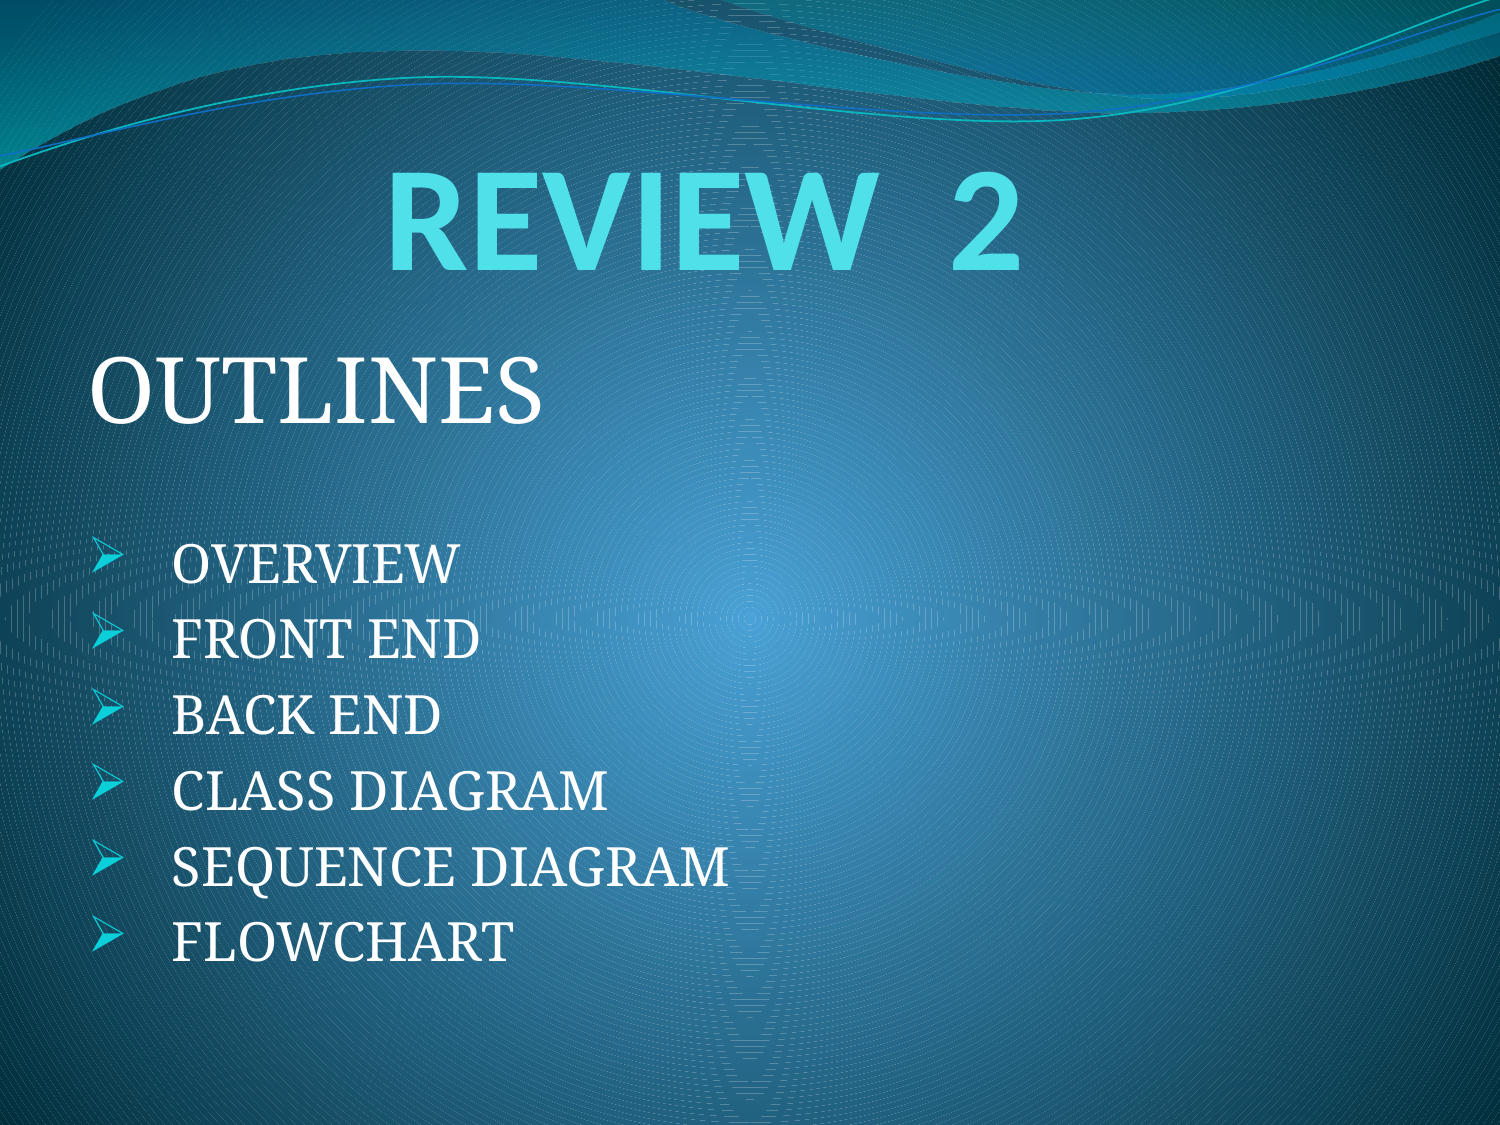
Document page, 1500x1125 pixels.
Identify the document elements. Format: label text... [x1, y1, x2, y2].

title REVIEW 2 [62, 0, 1351, 300]
subtitle OUTLINES OVERVIEW FRONT END BACK END CLASS DIAGRAM SEQUENCE DIAGRAM FLOWCHART [87, 324, 1376, 1063]
